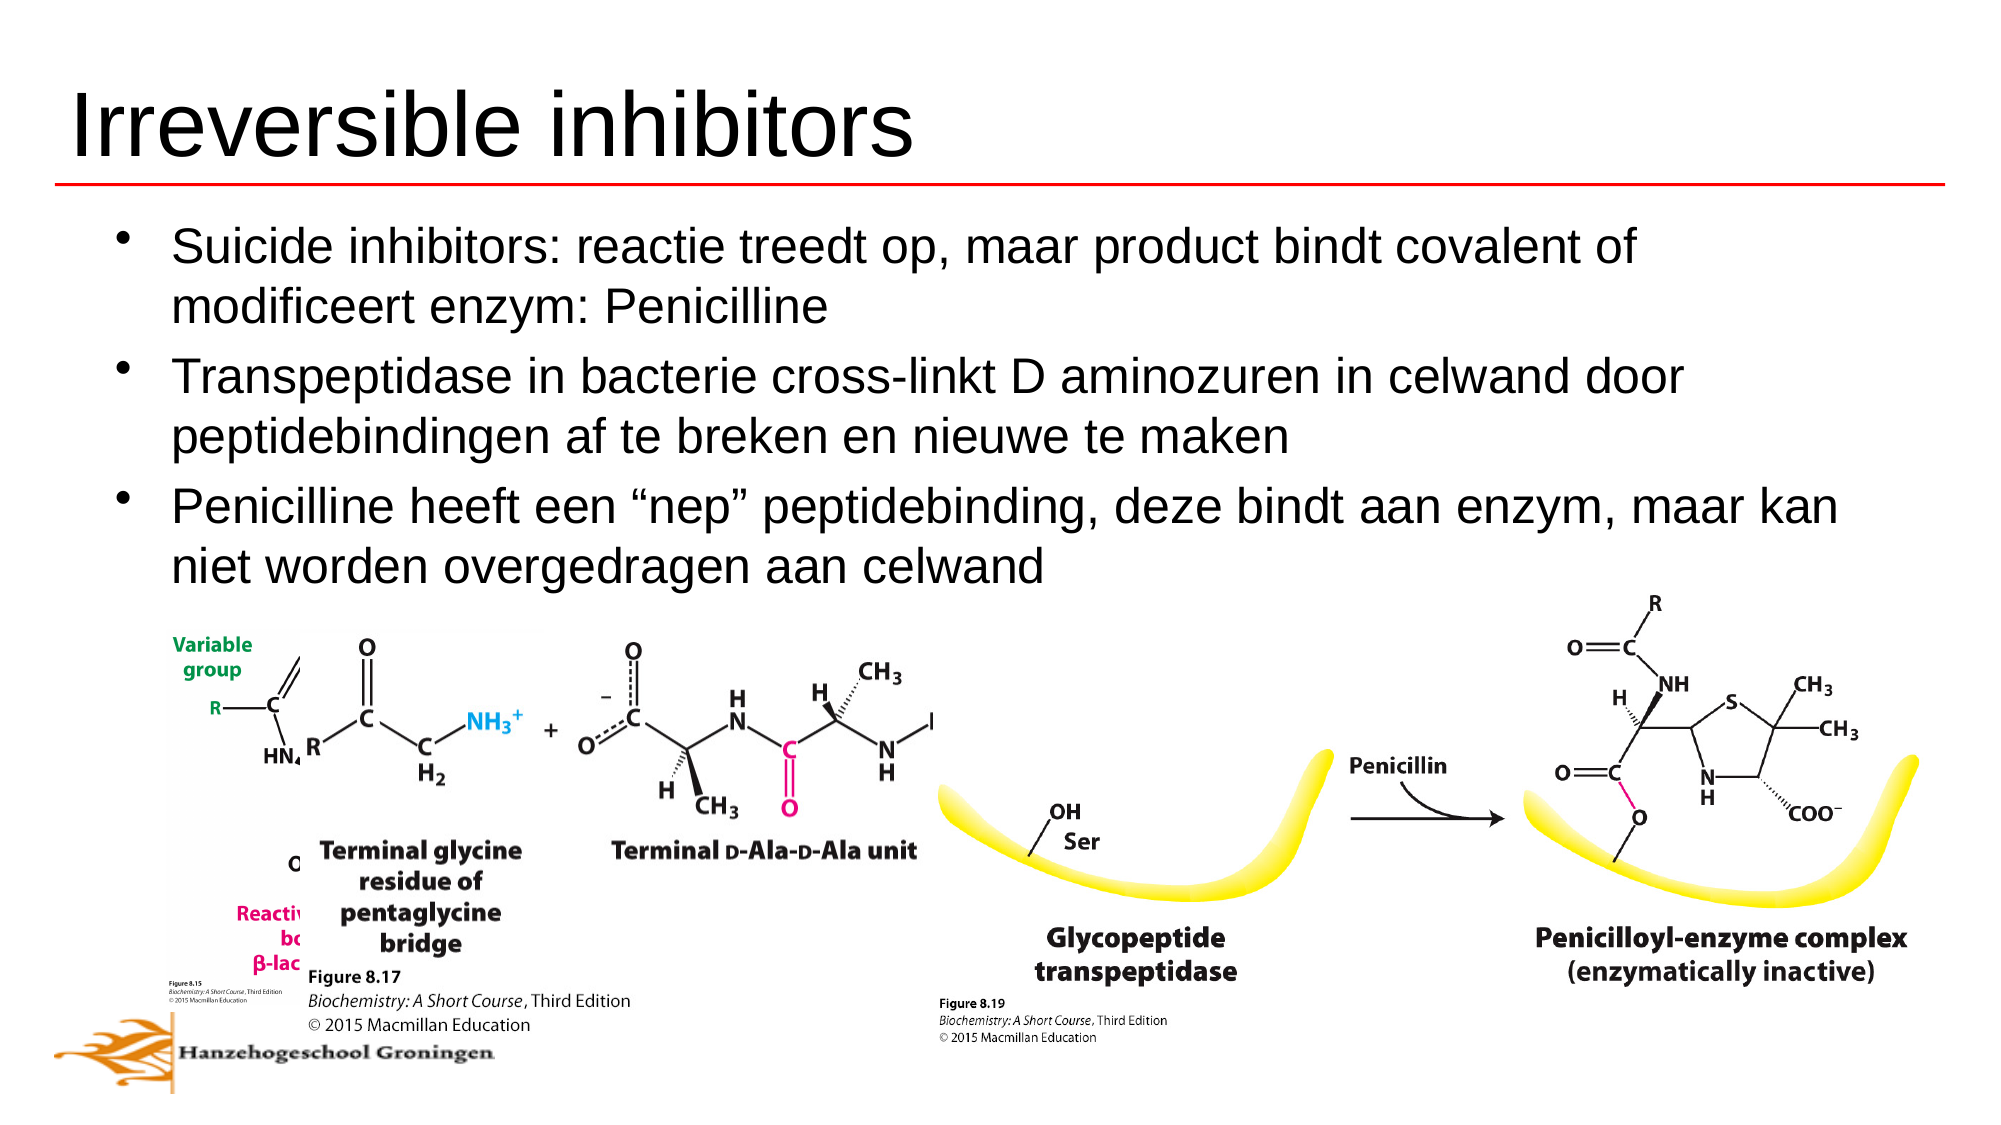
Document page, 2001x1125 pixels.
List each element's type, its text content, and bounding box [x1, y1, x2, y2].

picture [54, 587, 1925, 1094]
list Suicide inhibitors: reactie treedt op, maar product bindt covalent of modificeert enzym: Penicilline Transpeptidase in bacterie cross-linkt D aminozuren in celwand door peptidebindingen af te breken en nieuwe te maken Penicilline heeft een “nep” peptidebinding, deze bindt aan enzym, maar kan niet worden overgedragen aan celwand [99, 206, 1900, 1005]
title Irreversible inhibitors [54, 54, 1946, 185]
